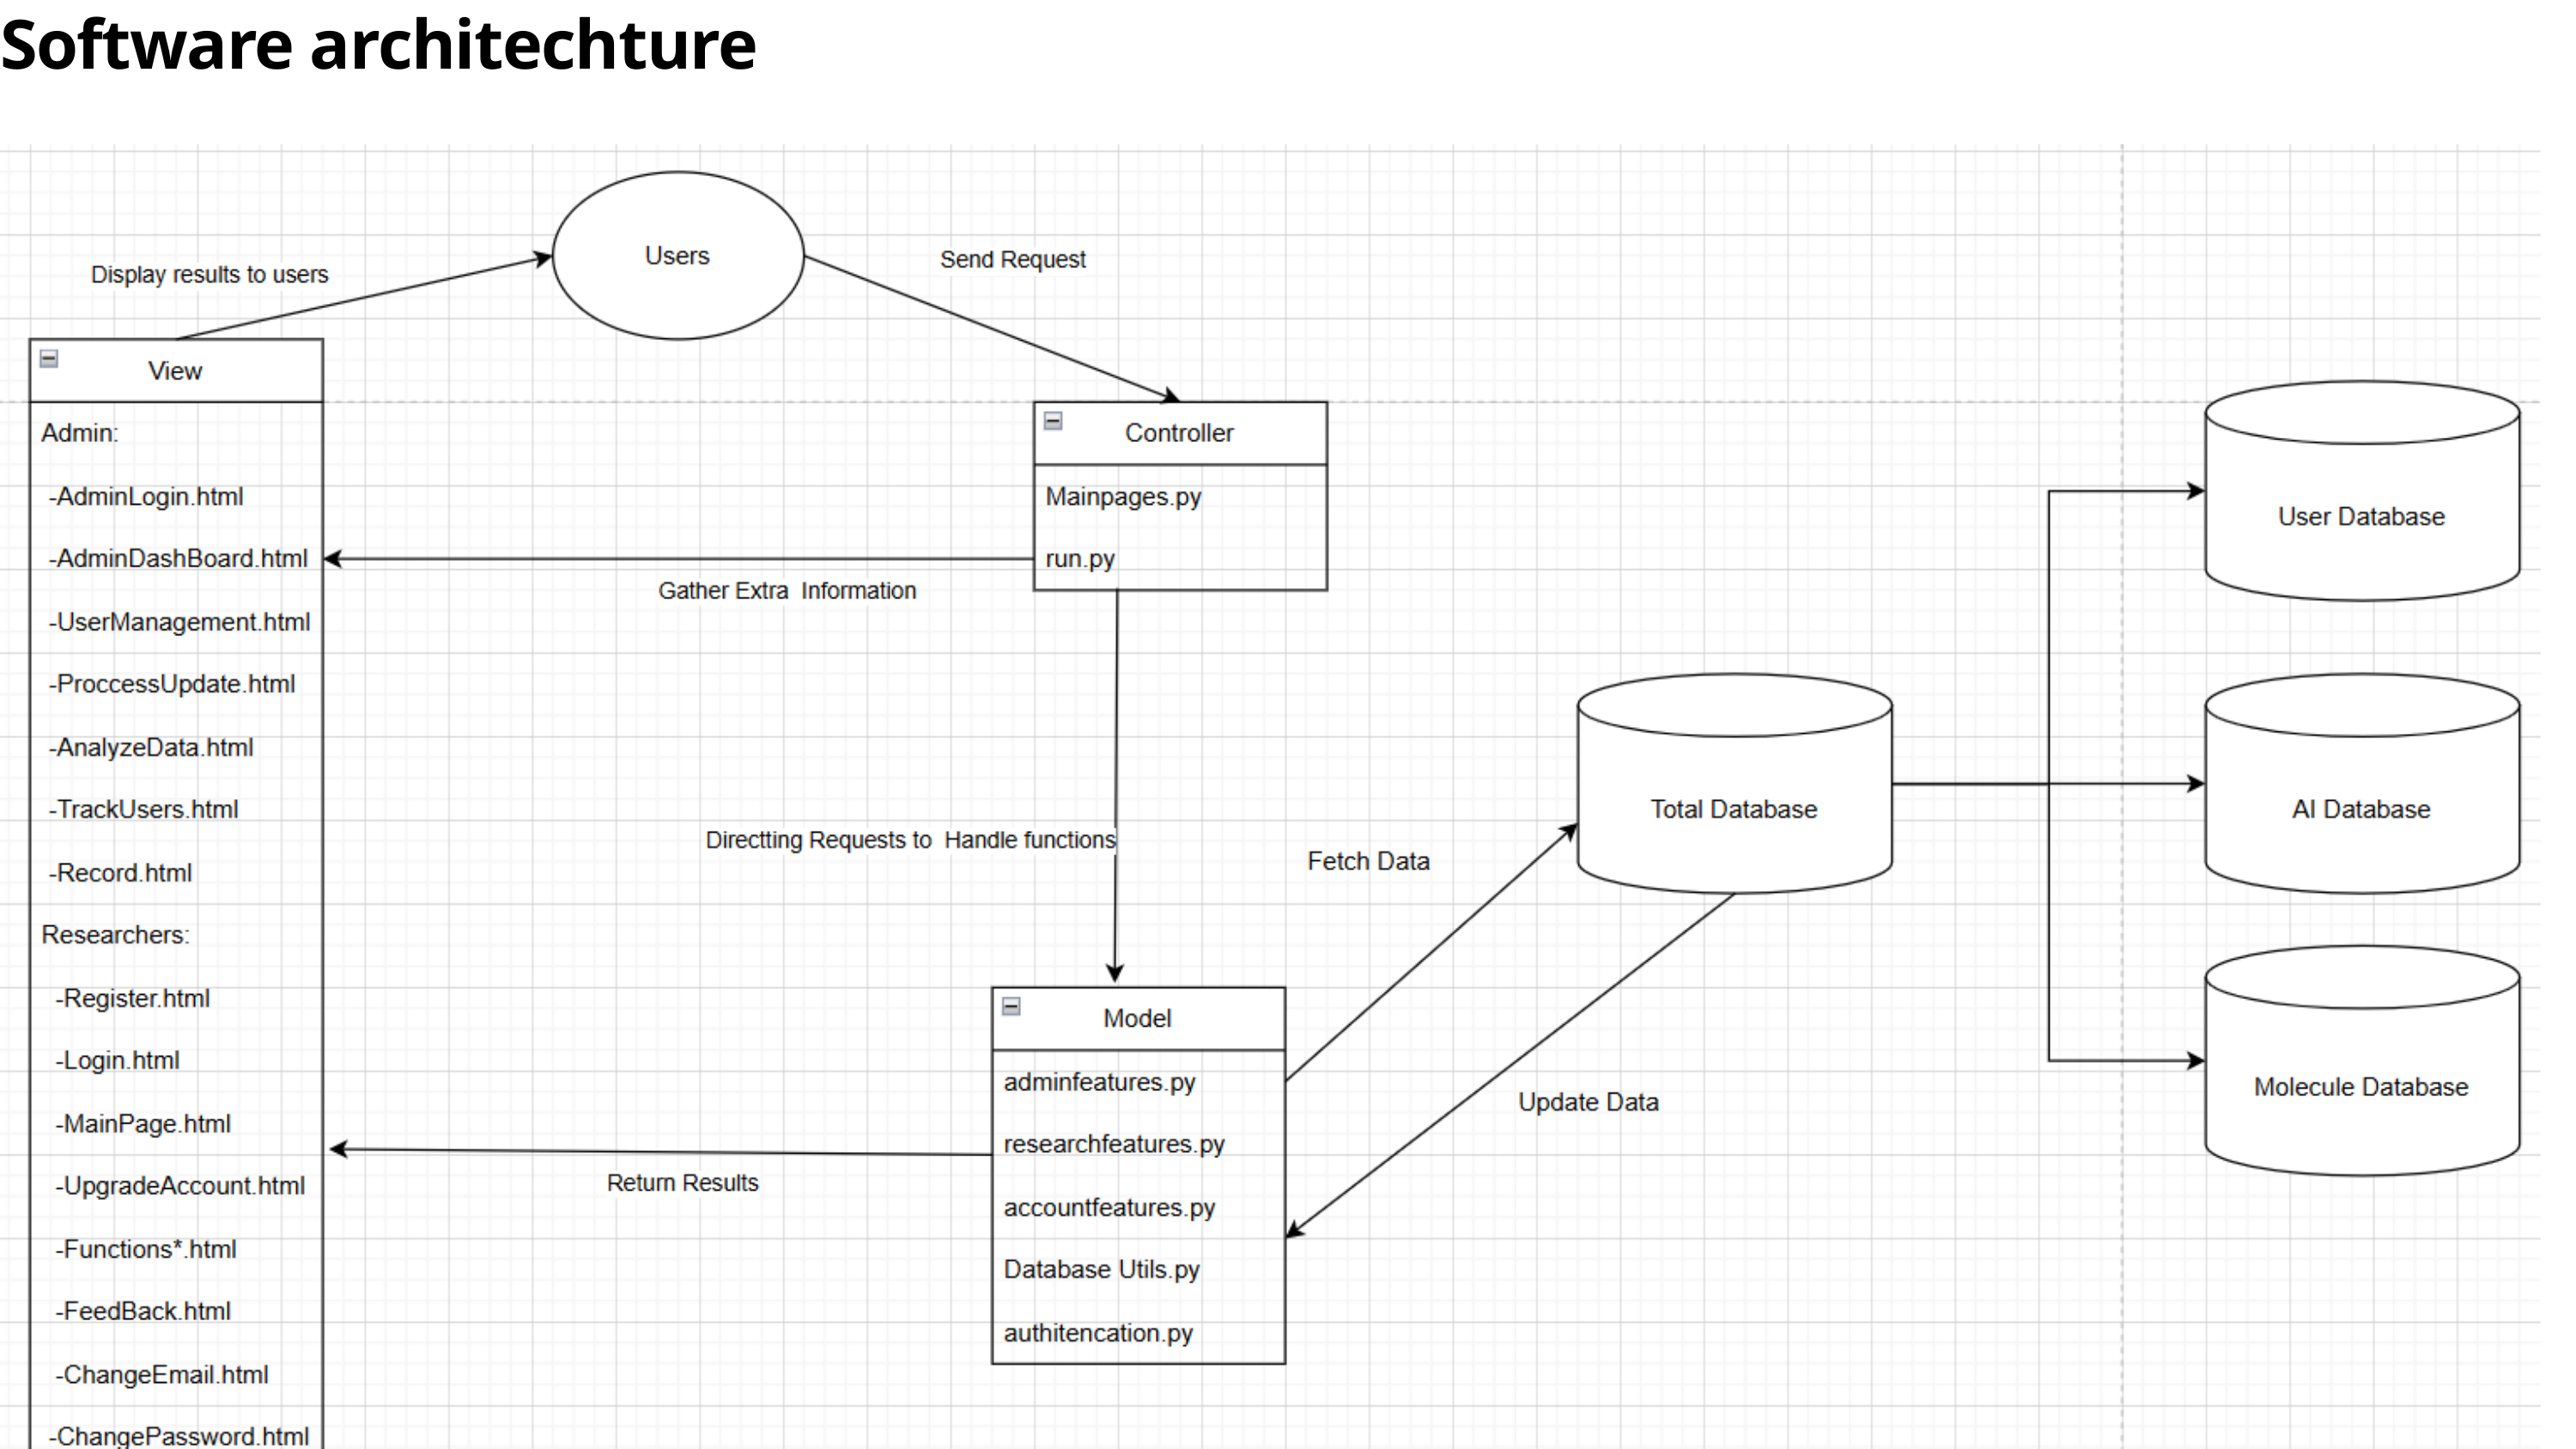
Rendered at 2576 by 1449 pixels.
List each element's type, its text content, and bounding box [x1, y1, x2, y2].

text_box [0, 144, 2541, 1449]
text_box Software architechture [0, 0, 843, 83]
